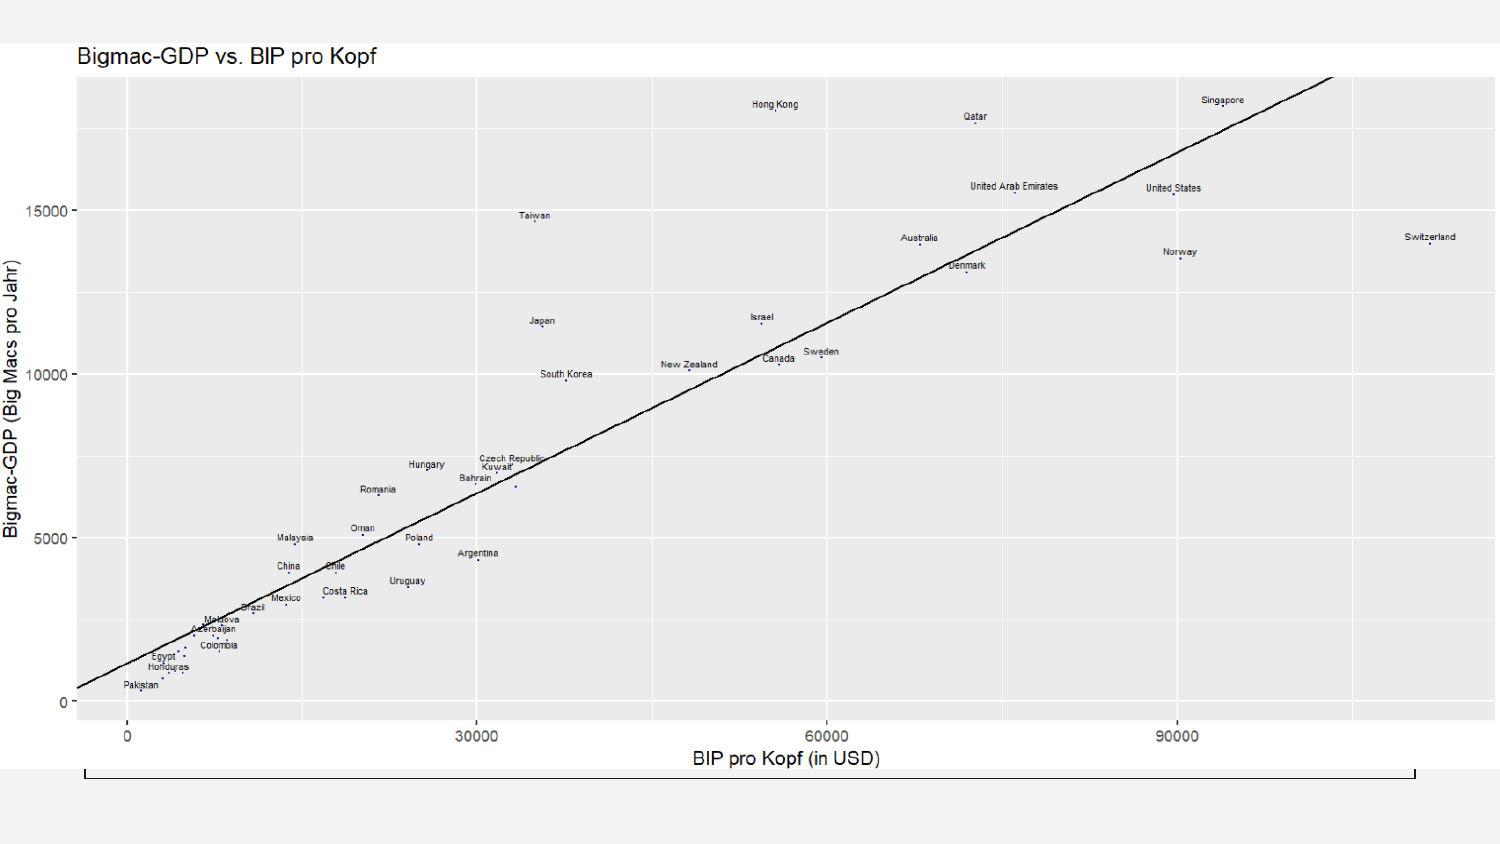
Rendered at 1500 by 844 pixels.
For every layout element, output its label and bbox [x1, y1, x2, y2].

picture [0, 43, 1500, 770]
